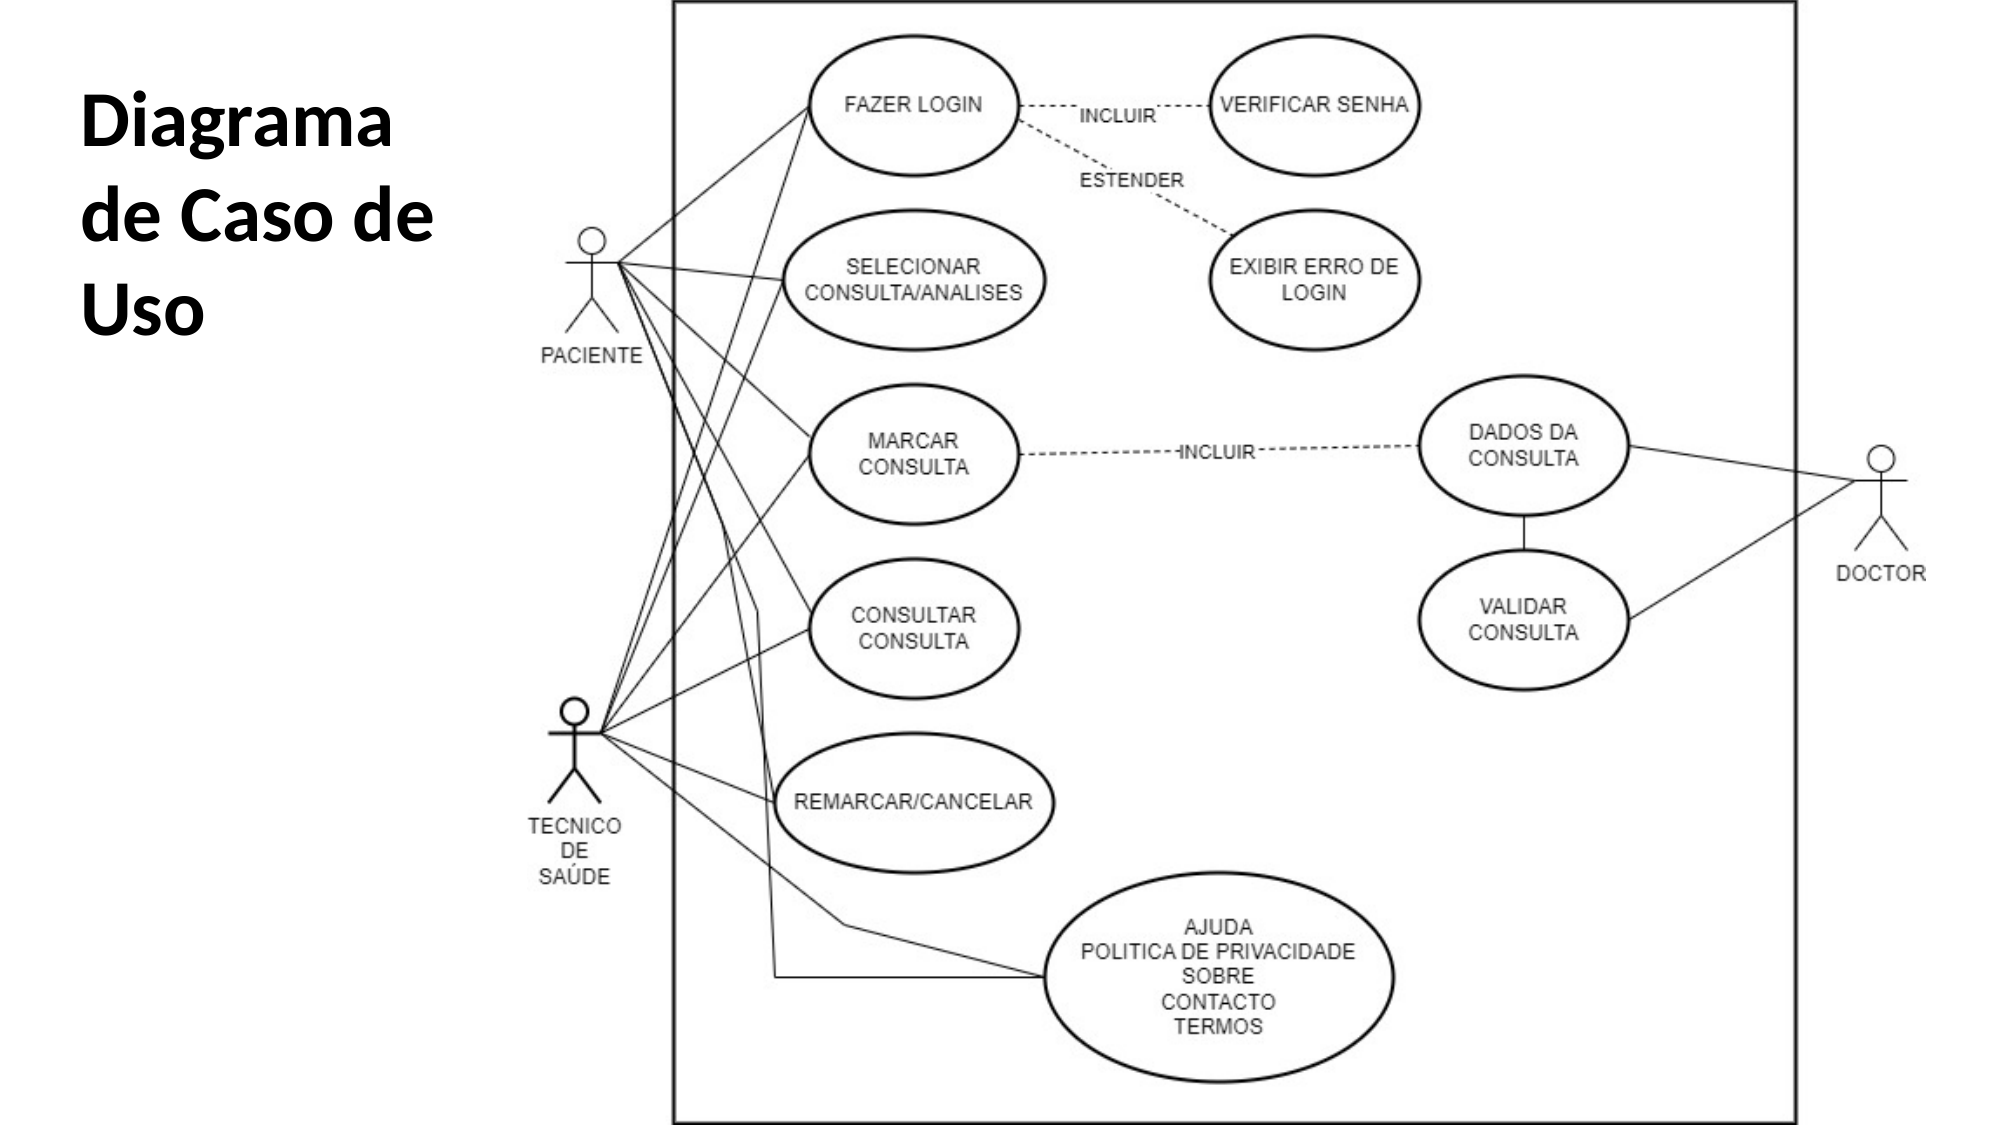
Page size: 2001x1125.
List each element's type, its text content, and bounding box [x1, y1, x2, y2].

picture [526, 0, 1926, 1125]
title Diagrama de Caso de Uso [65, 51, 471, 367]
